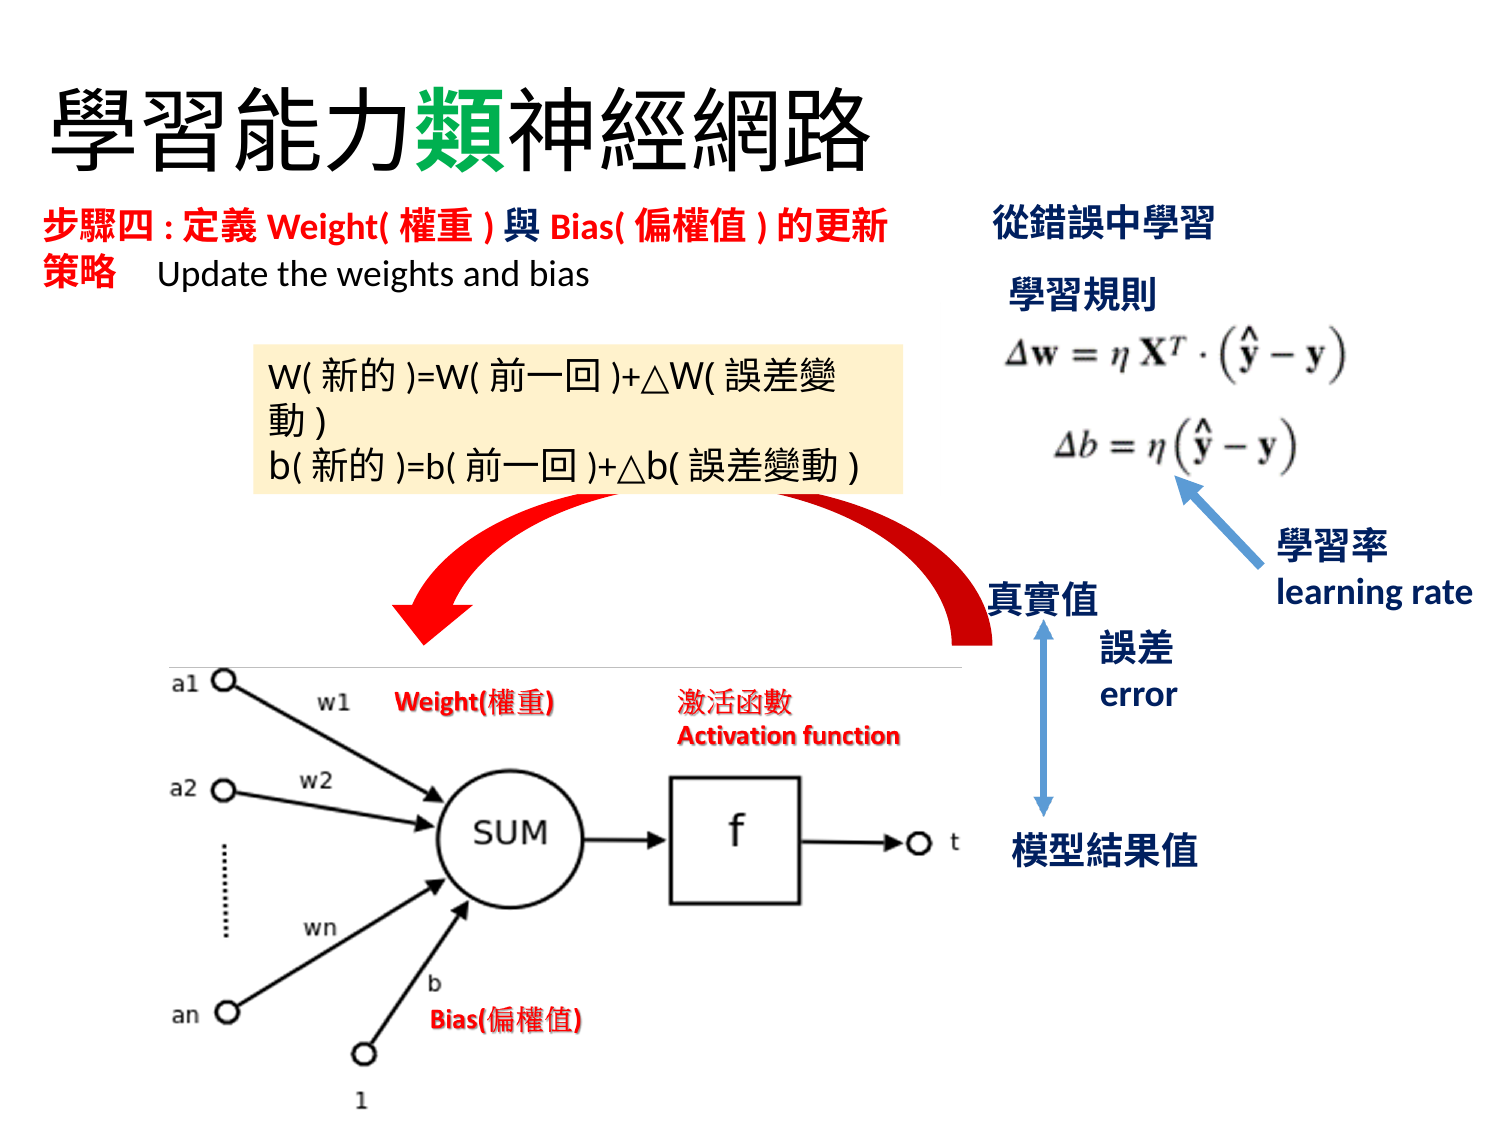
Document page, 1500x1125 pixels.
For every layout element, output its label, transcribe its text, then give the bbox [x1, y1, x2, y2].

text_box 誤差 error [1084, 616, 1194, 722]
text_box 步驟四:定義Weight(權重)與Bias(偏權值)的更新策略 [27, 195, 923, 300]
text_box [1174, 475, 1261, 568]
text_box 模型結果值 [1064, 819, 1214, 880]
text_box 從錯誤中學習 [977, 191, 1233, 252]
picture [939, 302, 1409, 496]
picture [169, 598, 1064, 1125]
text_box Update the weights and bias [142, 242, 647, 302]
text_box 學習率 learning rate [1261, 514, 1489, 620]
text_box [414, 495, 619, 598]
text_box [776, 495, 941, 598]
title 學習能力類神經網路 [32, 58, 940, 211]
text_box [817, 495, 982, 598]
text_box 真實值 [971, 568, 1114, 629]
text_box 學習規則 [993, 263, 1174, 302]
text_box W(新的)=W(前一回)+△W(誤差變動) b(新的)=b(前一回)+△b(誤差變動) [253, 344, 904, 495]
